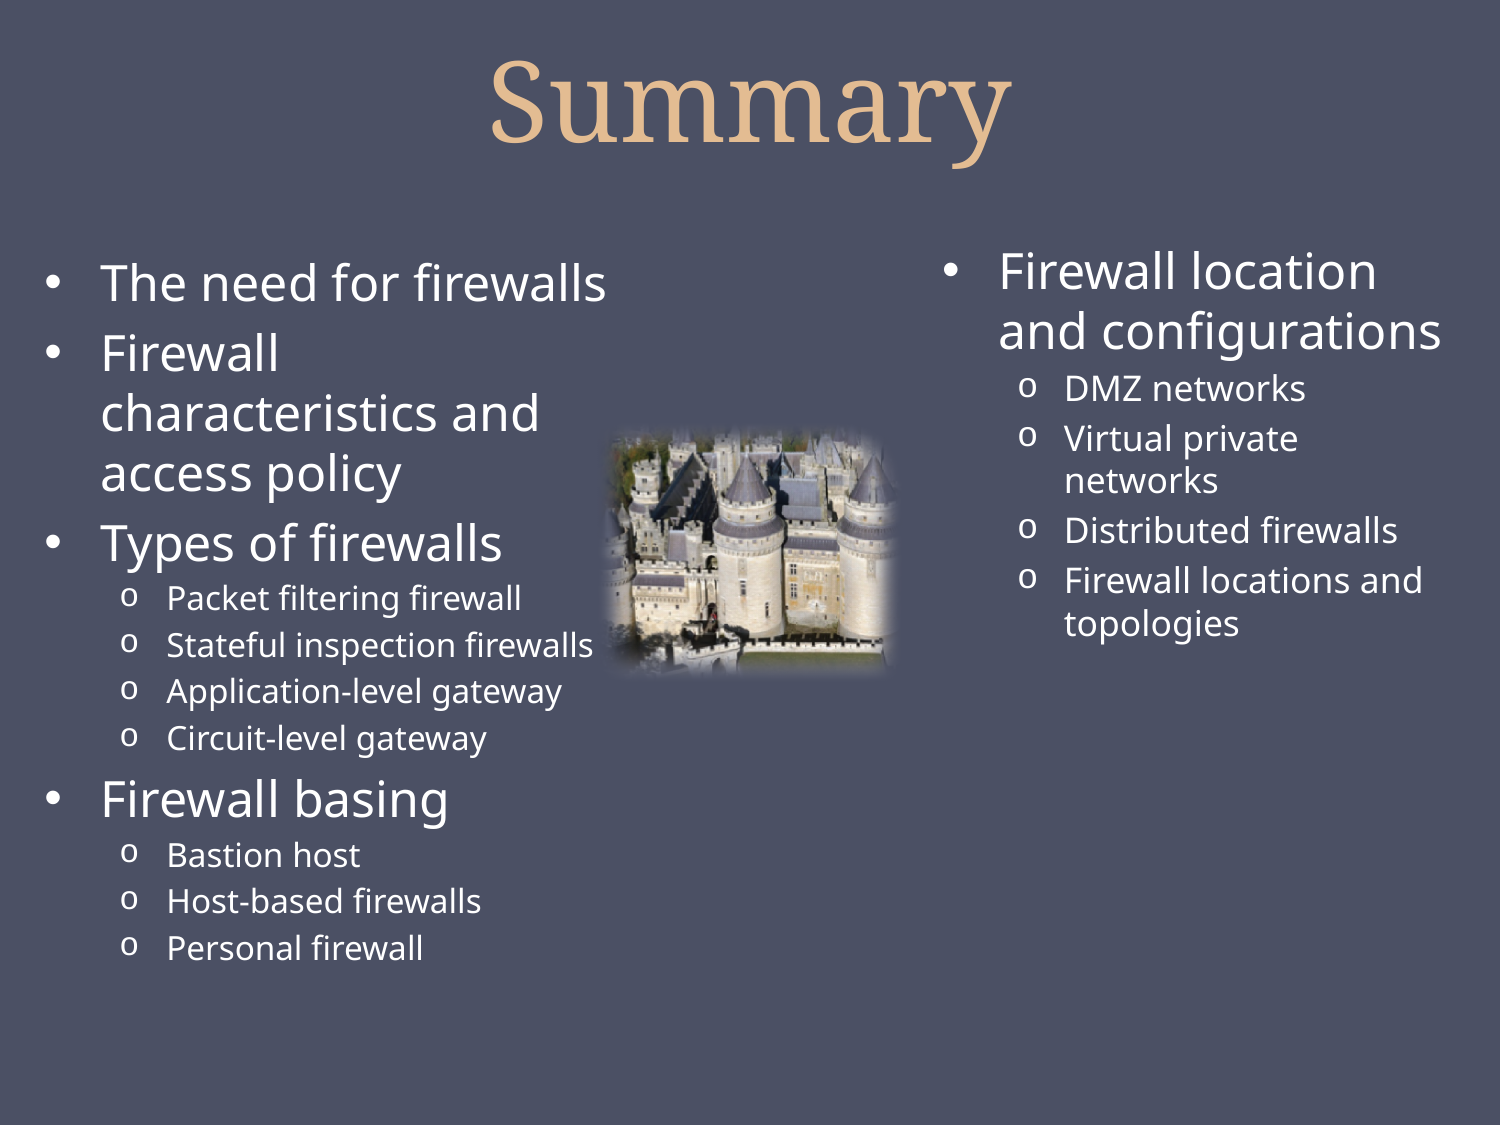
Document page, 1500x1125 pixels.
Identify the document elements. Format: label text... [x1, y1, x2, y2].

picture [596, 420, 904, 685]
list Firewall location and configurations DMZ networks Virtual private networks Distributed firewalls Firewall locations and topologies [927, 231, 1459, 1071]
title Summary [17, 0, 1483, 173]
list The need for firewalls Firewall characteristics and access policy Types of firewalls Packet filtering firewall Stateful inspection firewalls Application-level gateway Circuit-level gateway Firewall basing Bastion host Host-based firewalls Personal firewall [29, 243, 644, 1125]
